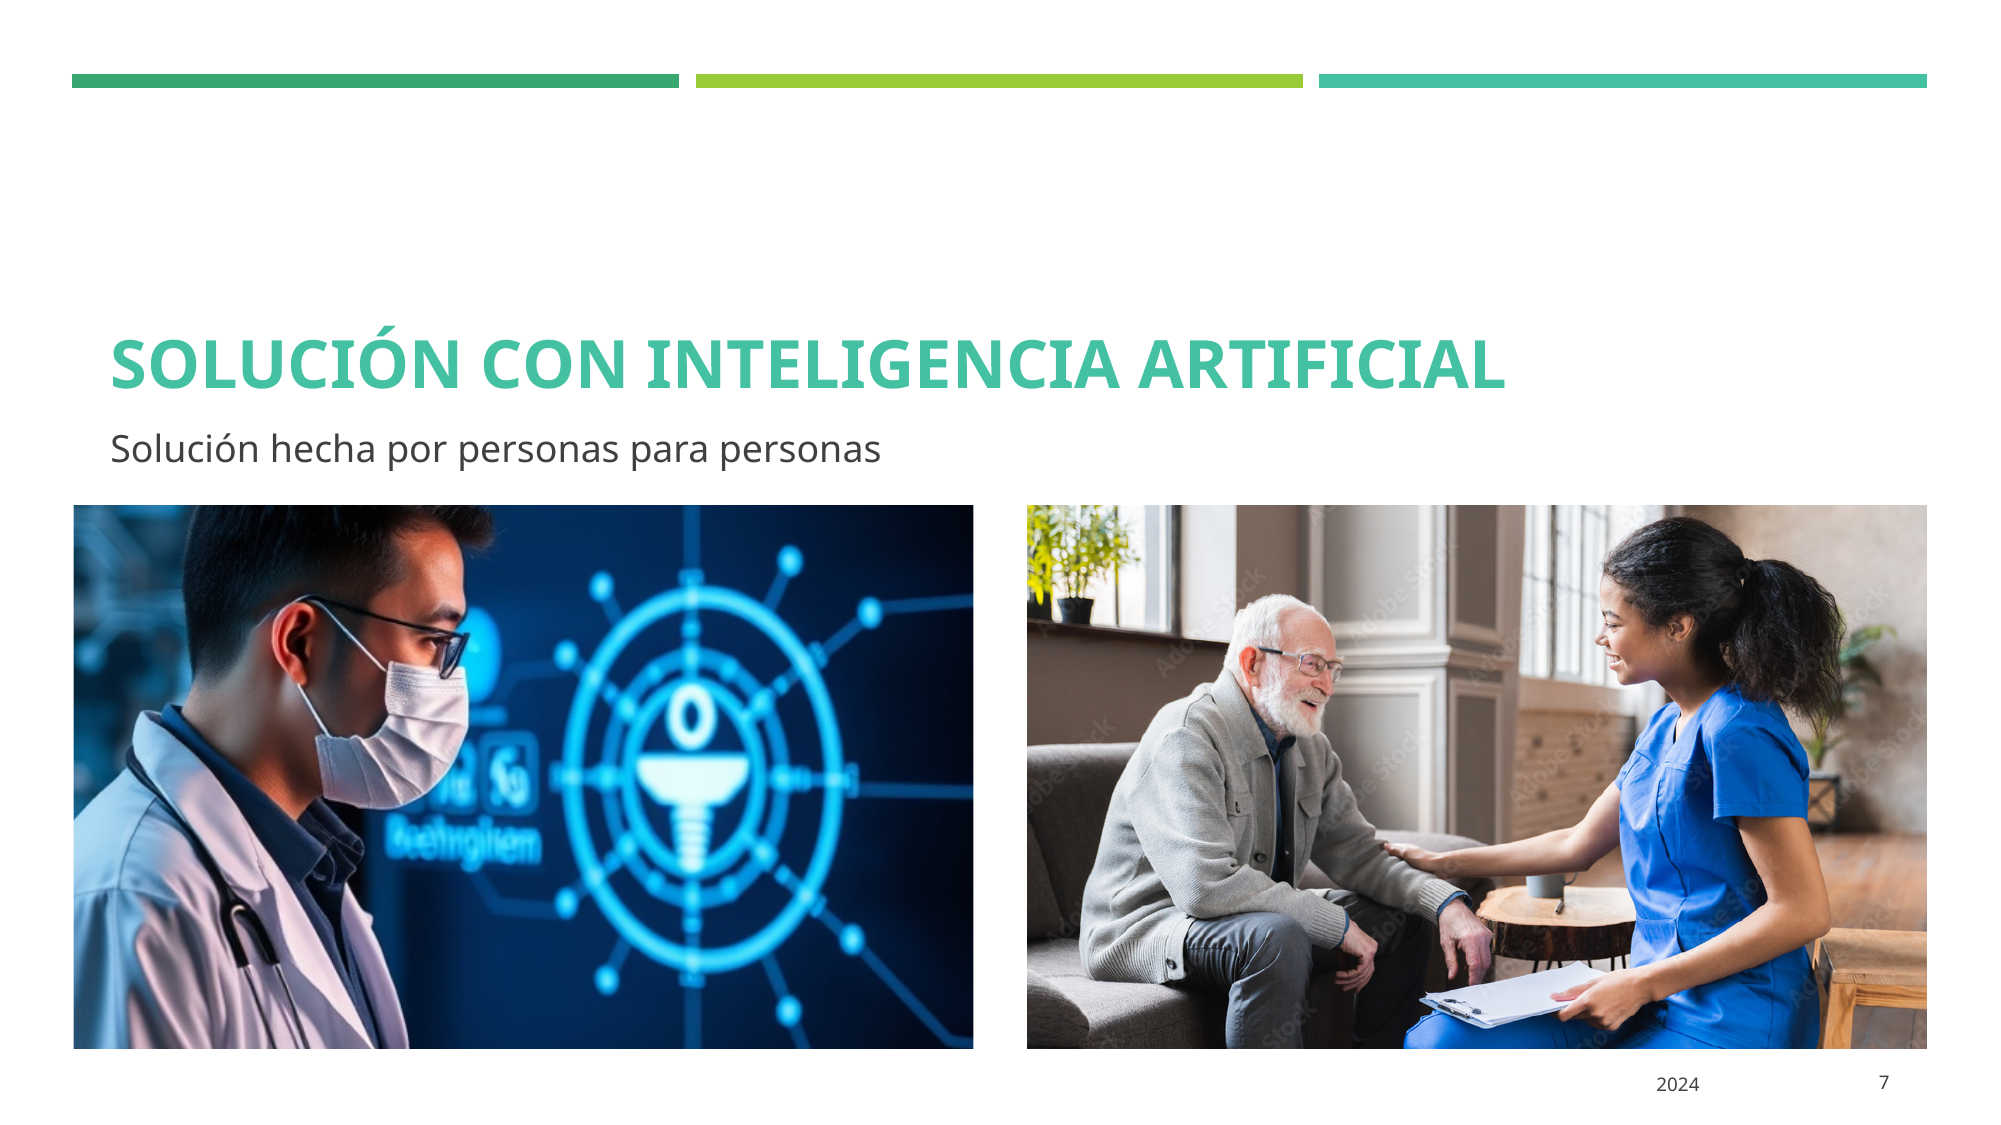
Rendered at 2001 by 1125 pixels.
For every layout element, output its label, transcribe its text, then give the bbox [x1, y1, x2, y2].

picture [1026, 504, 1928, 1049]
text_box [71, 138, 1905, 928]
slide_number 2024 [1247, 1060, 1715, 1114]
picture [72, 504, 974, 1049]
slide_number 7 [1732, 1060, 1905, 1114]
